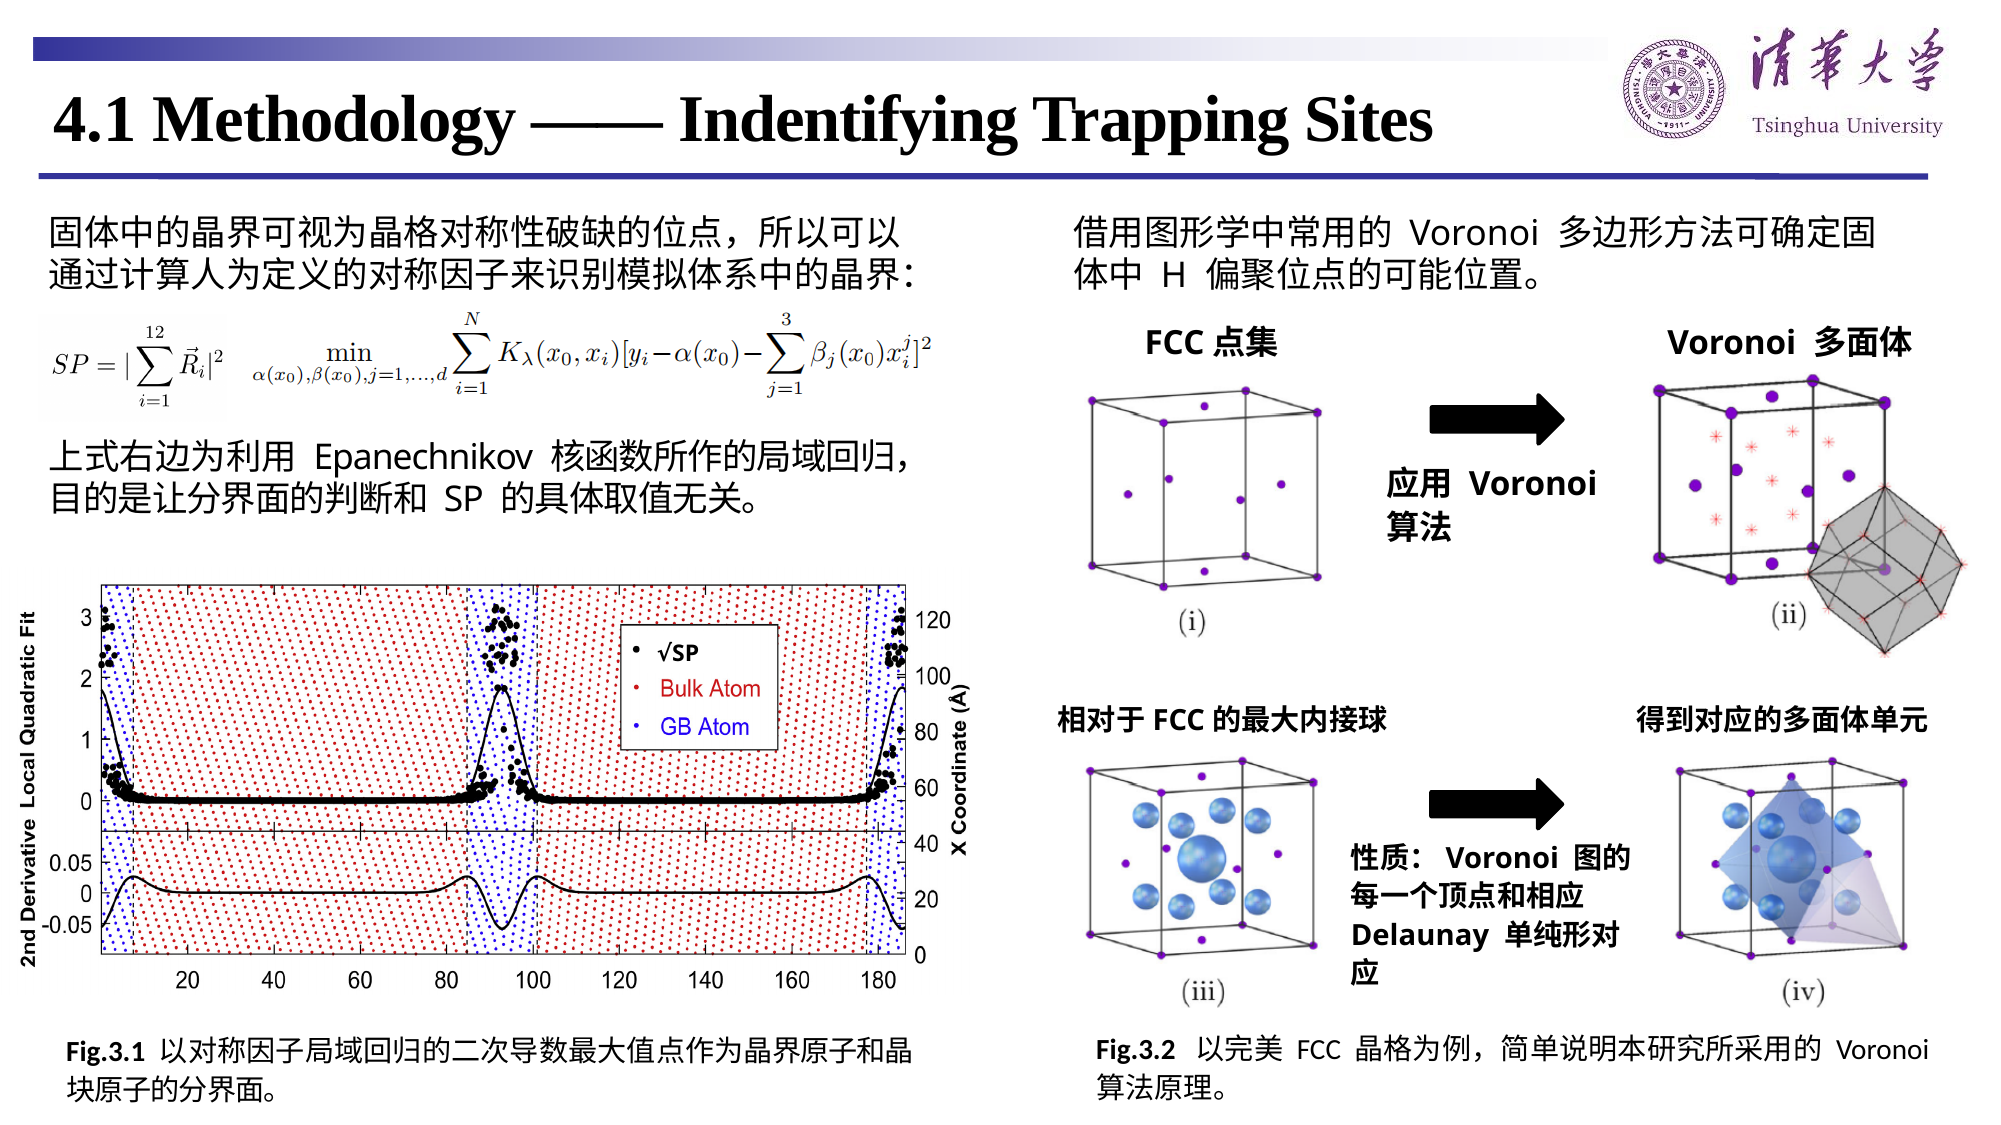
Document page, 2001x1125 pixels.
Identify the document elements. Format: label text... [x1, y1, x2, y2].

text_box 固体中的晶界可视为晶格对称性破缺的位点，所以可以通过计算人为定义的对称因子来识别模拟体系中的晶界： [33, 202, 932, 303]
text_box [0, 567, 970, 1115]
text_box 借用图形学中常用的 Voronoi 多边形方法可确定固体中 H 偏聚位点的可能位置。 [1058, 202, 1926, 303]
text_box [32, 11, 1961, 180]
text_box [38, 308, 953, 423]
text_box 上式右边为利用 Epanechnikov 核函数所作的局域回归，目的是让分界面的判断和 SP 的具体取值无关。 [33, 426, 932, 527]
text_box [1042, 314, 2000, 1113]
